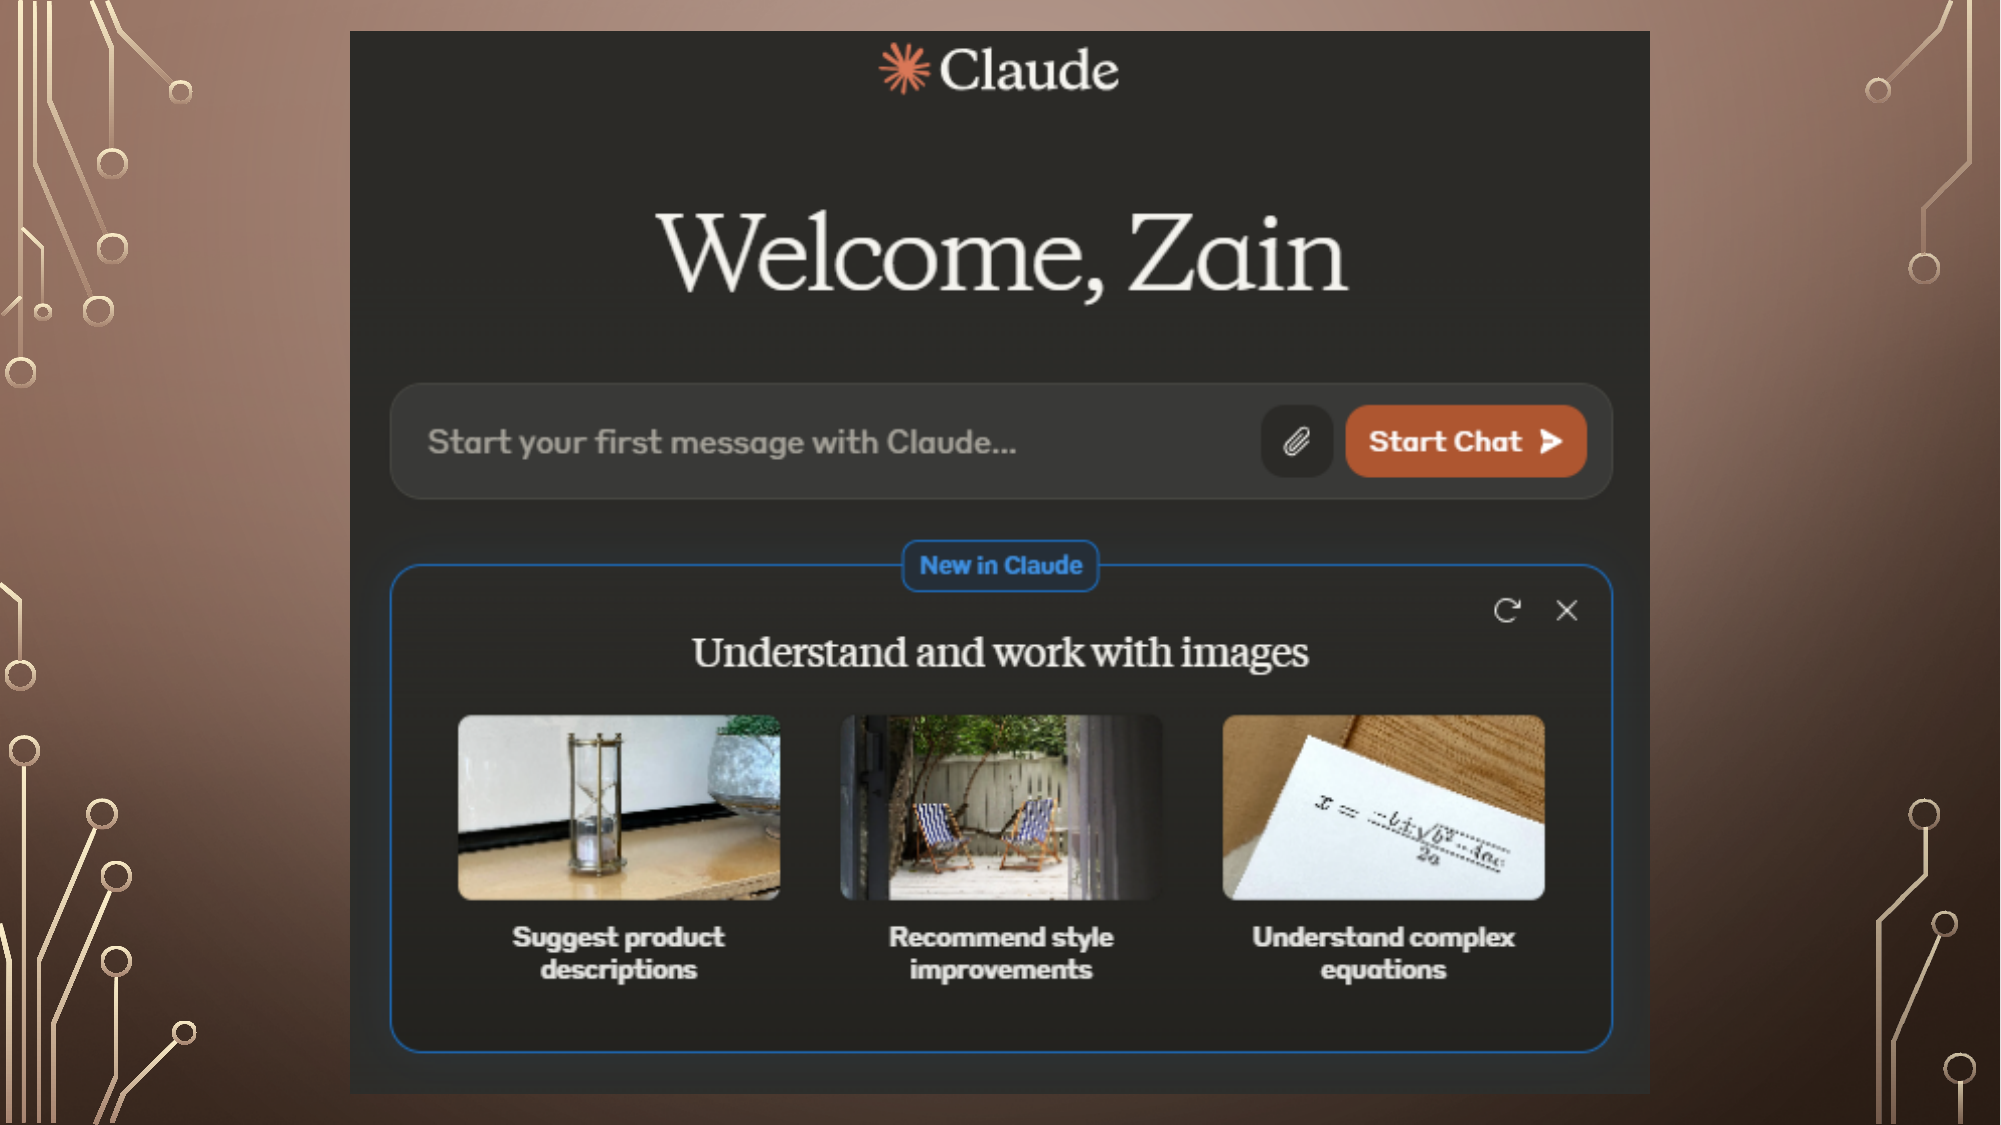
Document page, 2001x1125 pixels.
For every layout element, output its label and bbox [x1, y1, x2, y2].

picture [349, 30, 1651, 1094]
